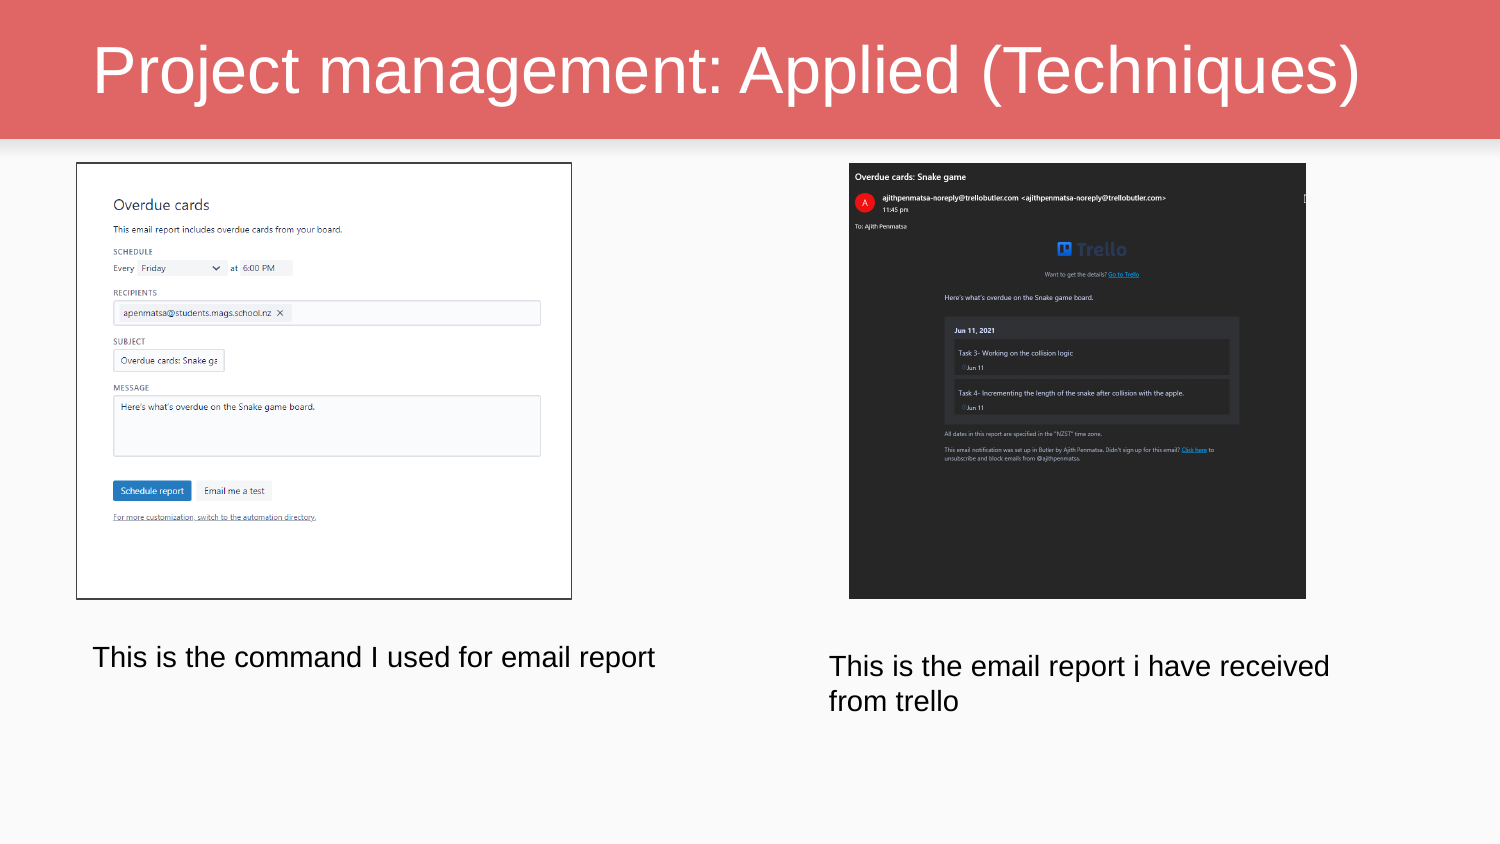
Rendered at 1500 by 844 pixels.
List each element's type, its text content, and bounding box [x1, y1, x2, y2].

text_box This is the command I used for email report [77, 623, 743, 689]
text_box This is the email report i have received from trello [813, 632, 1366, 732]
picture [77, 163, 571, 599]
title Project management: Applied (Techniques) [77, 0, 1427, 123]
picture [848, 163, 1306, 599]
